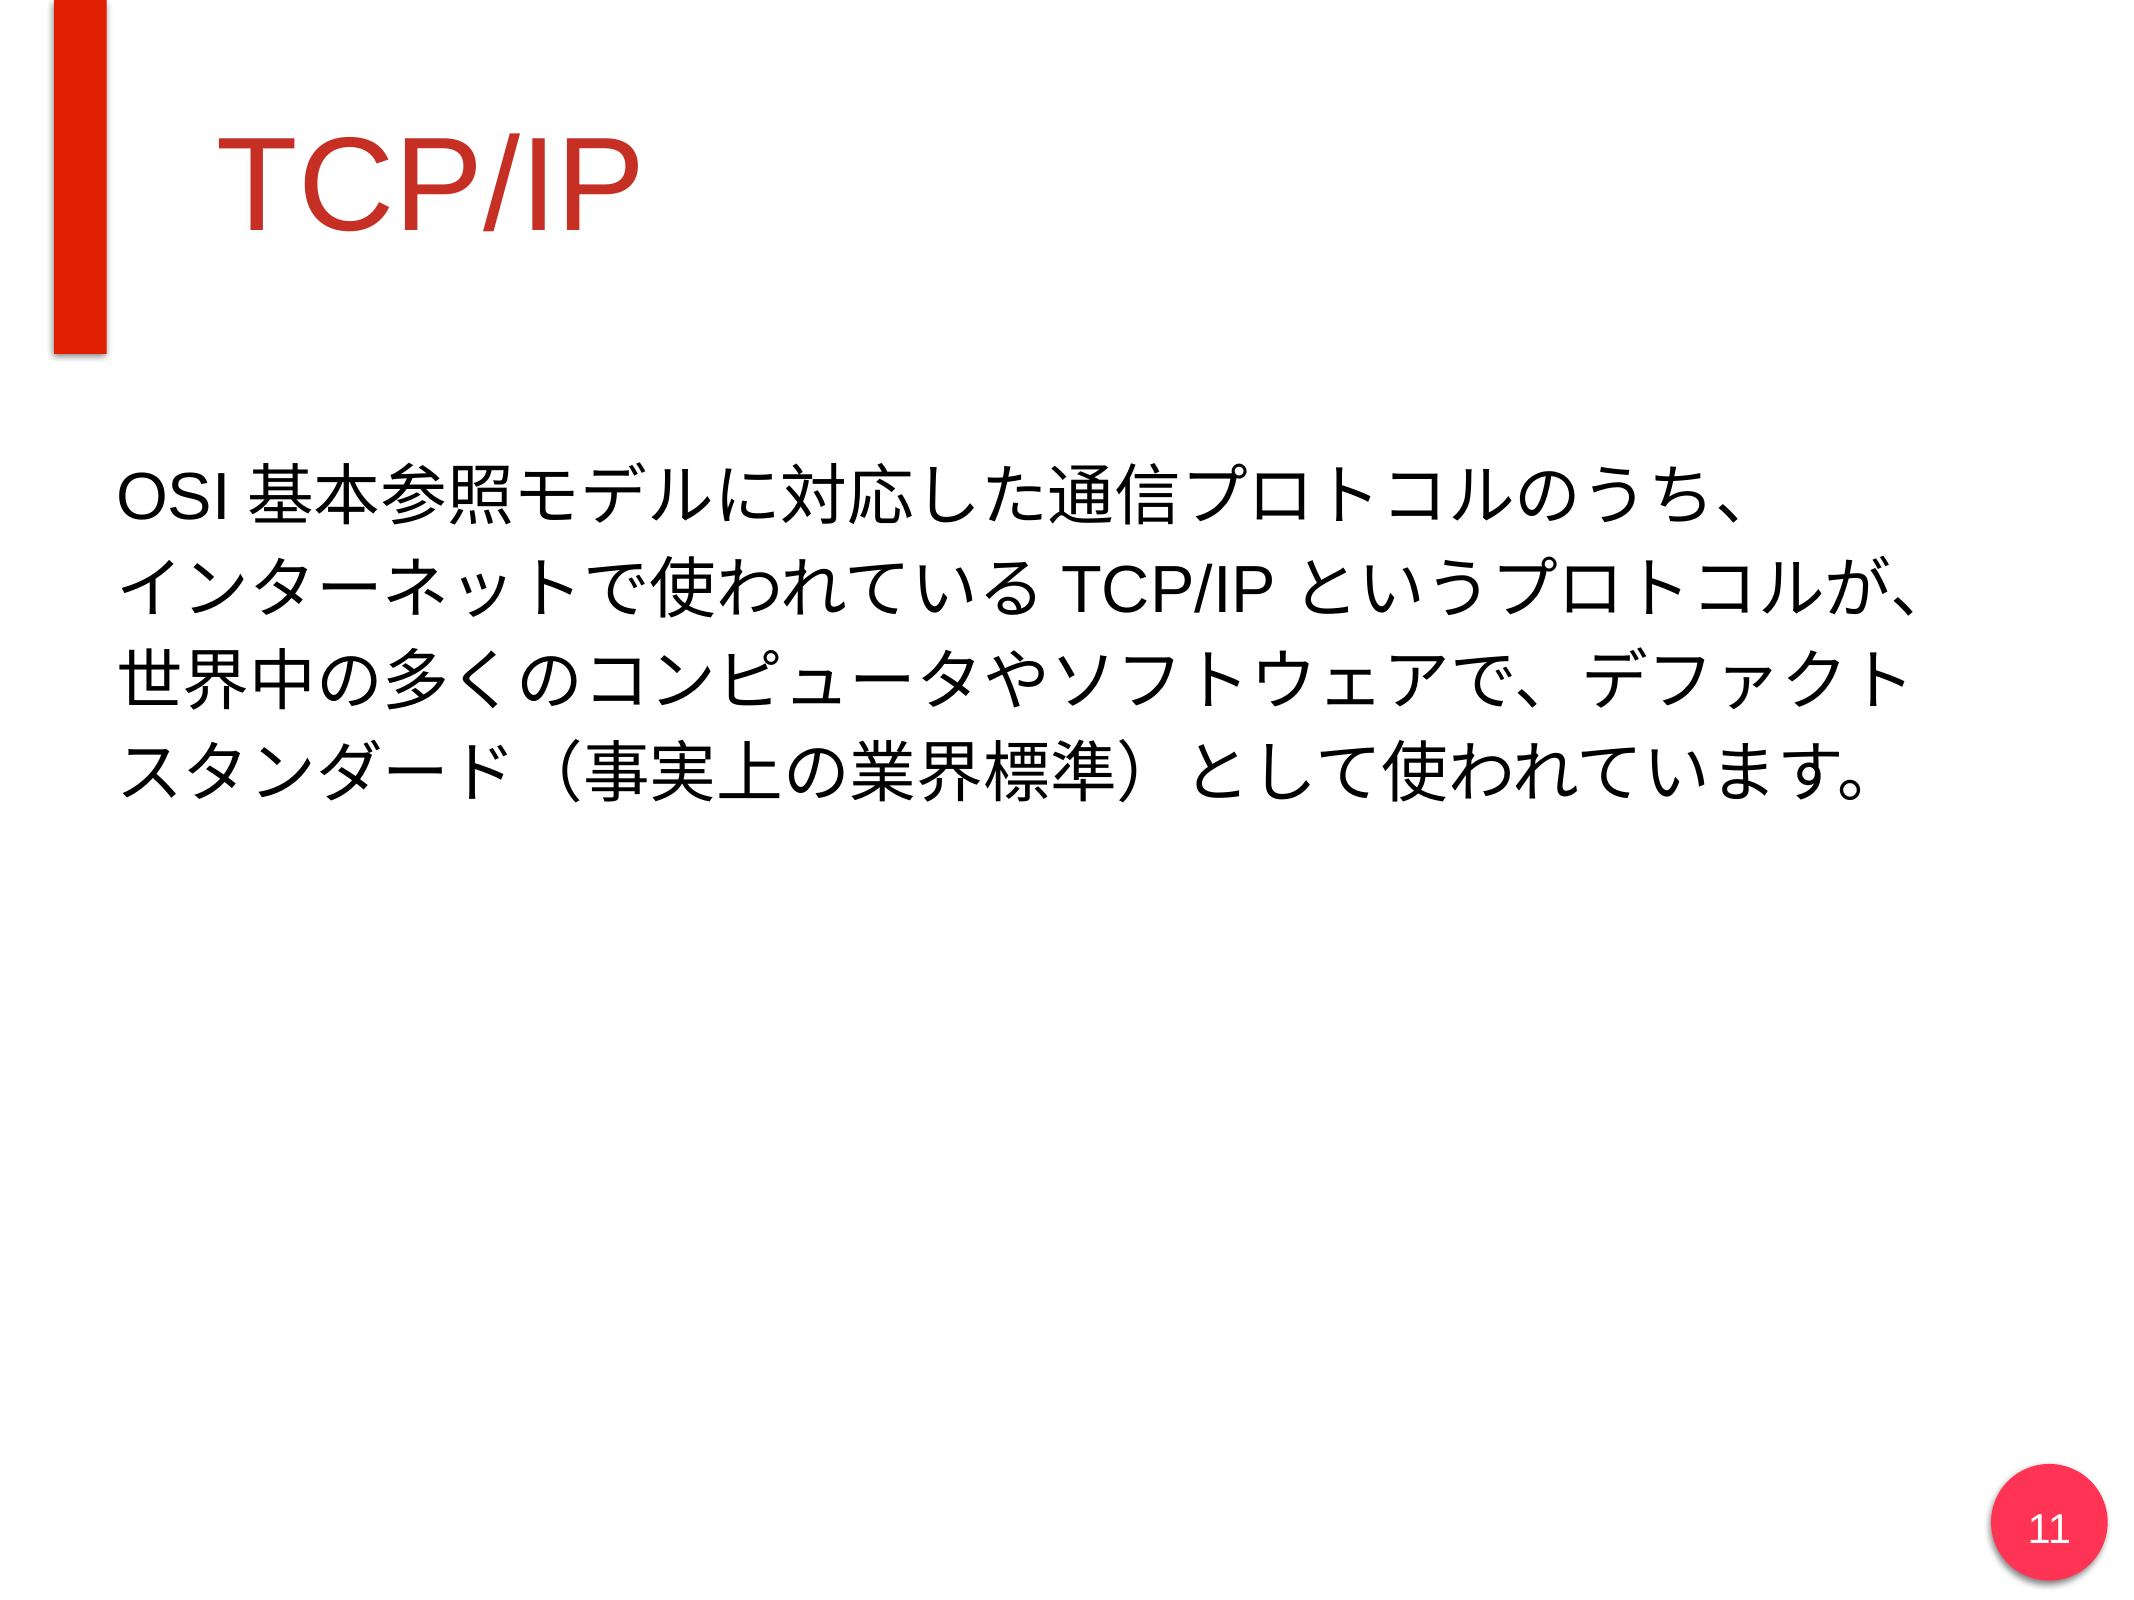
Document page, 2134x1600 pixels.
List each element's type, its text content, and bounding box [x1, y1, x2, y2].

text_box OSI基本参照モデルに対応した通信プロトコルのうち、 インターネットで使われているTCP/IPというプロトコルが、世界中の多くのコンピュータやソフトウェアで、デファクト スタンダード（事実上の業界標準）として使われています。 [107, 352, 2001, 1470]
slide_number 11 [2012, 1493, 2087, 1600]
title TCP/IP [208, 18, 2030, 336]
